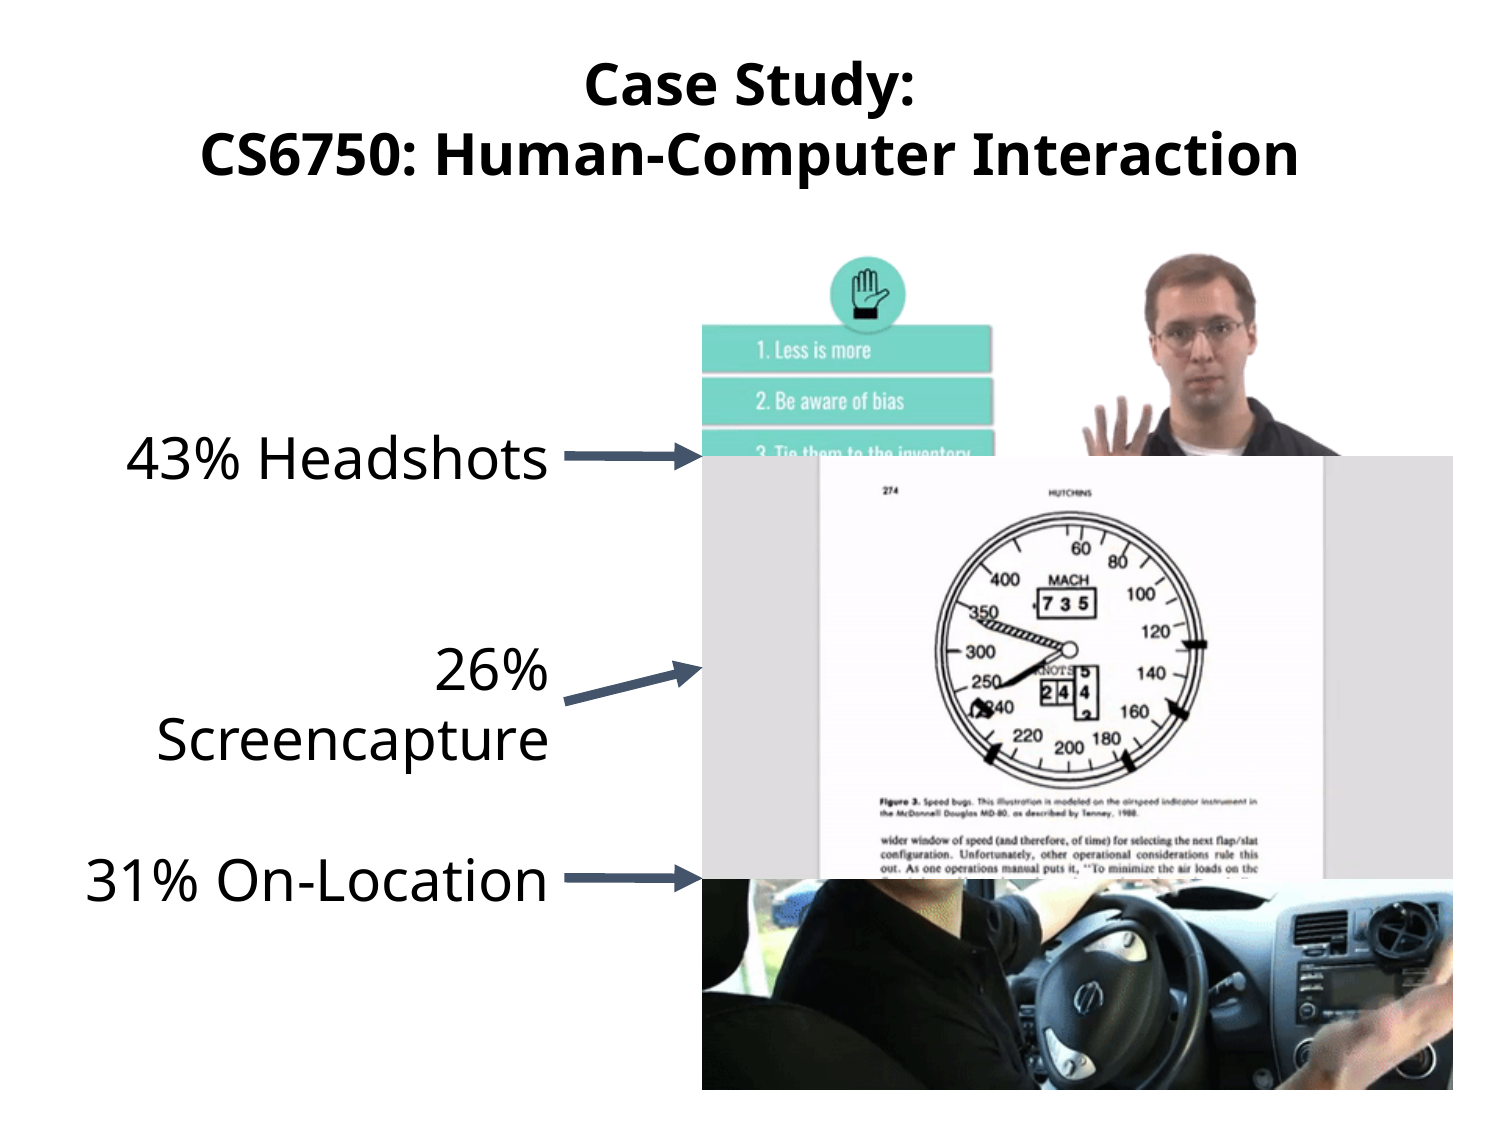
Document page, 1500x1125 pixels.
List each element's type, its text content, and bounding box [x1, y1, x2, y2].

text_box 43% Headshots [13, 413, 565, 499]
text_box 26% Screencapture [13, 624, 565, 780]
text_box Case Study: CS6750: Human-Computer Interaction [153, 39, 1347, 195]
picture [702, 245, 1453, 1090]
text_box 31% On-Location [13, 835, 565, 921]
